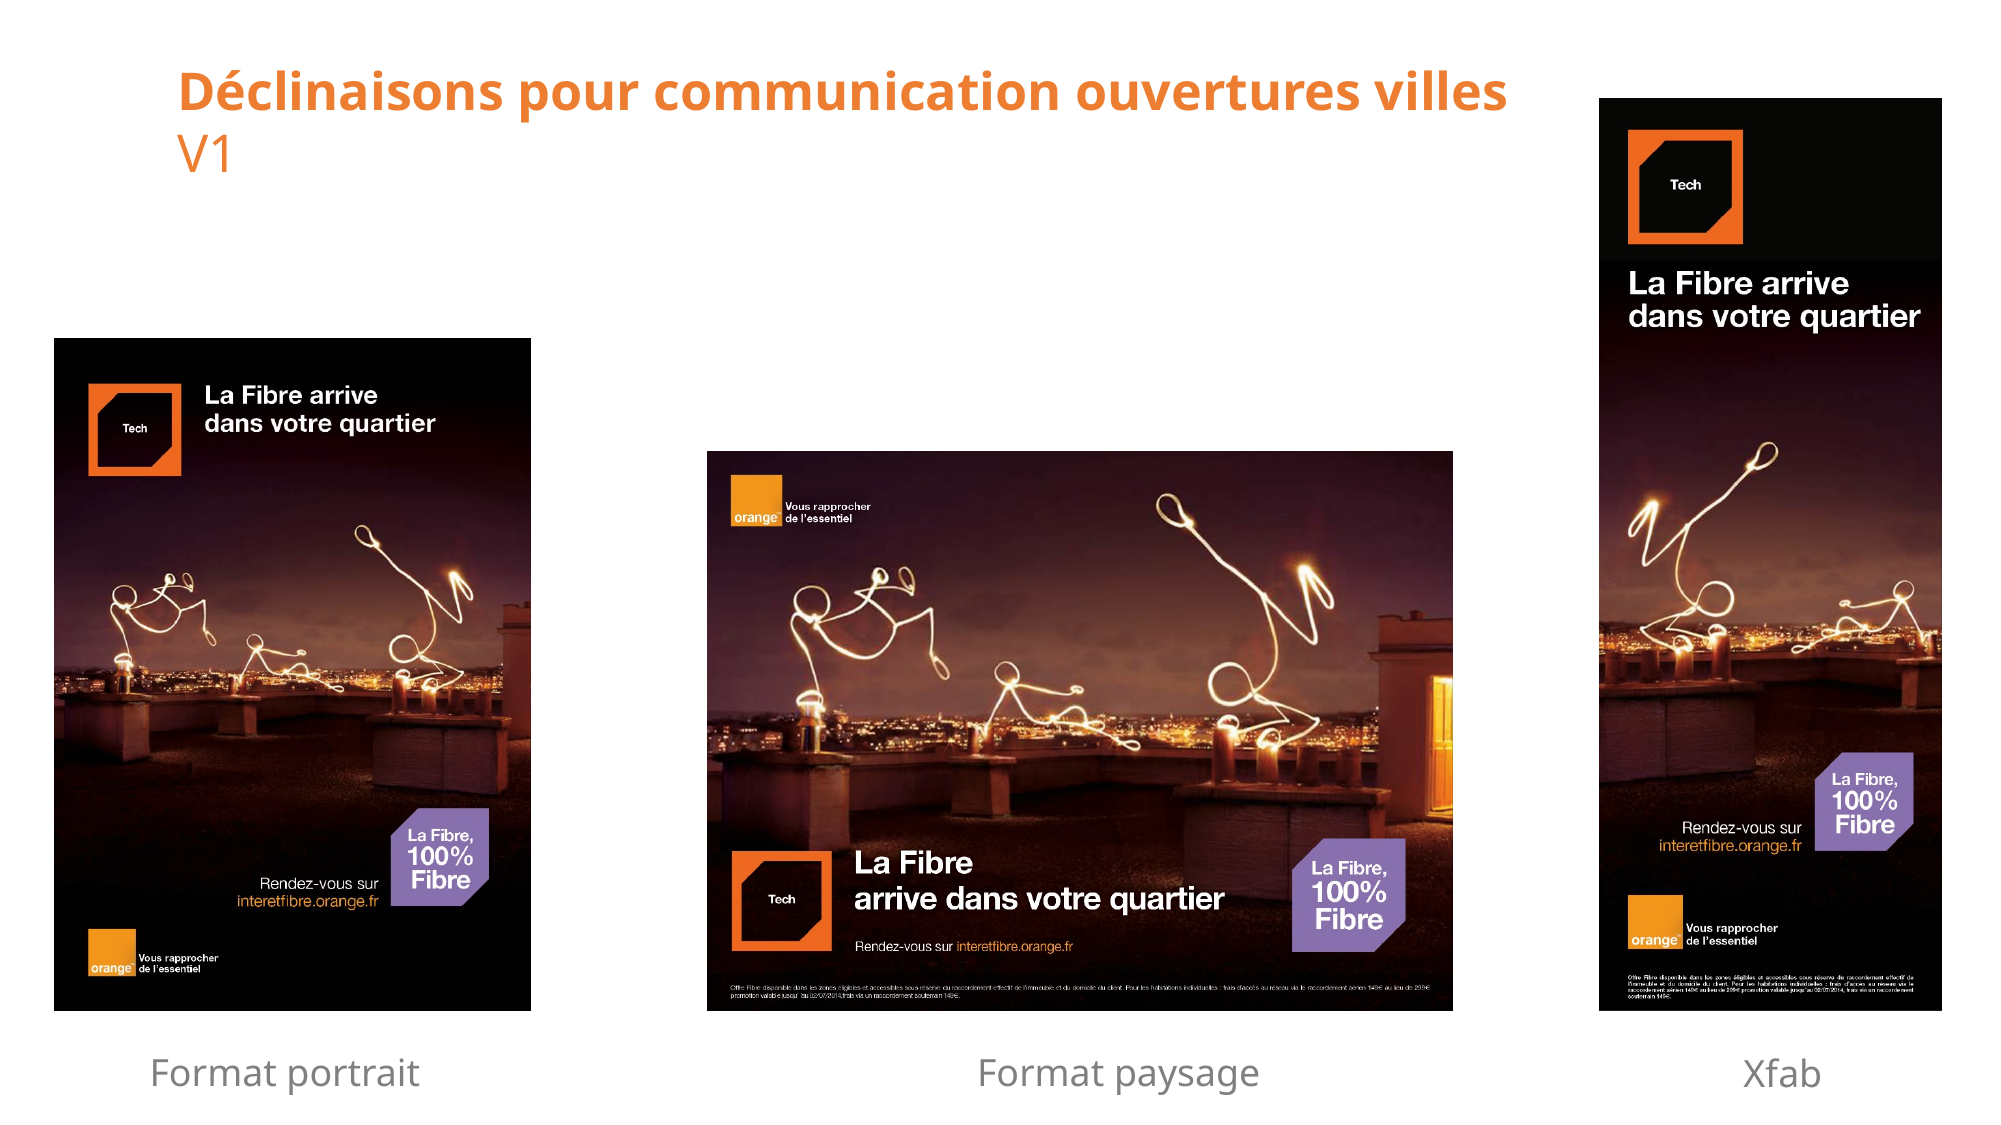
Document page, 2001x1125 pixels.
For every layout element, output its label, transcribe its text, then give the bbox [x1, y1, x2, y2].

picture [707, 451, 1453, 1011]
text_box Xfab [1728, 1042, 1942, 1103]
picture [54, 338, 531, 1011]
text_box Format portrait [134, 1041, 501, 1102]
picture [1599, 98, 1942, 1011]
text_box Déclinaisons pour communication ouvertures villes V1 [162, 50, 1591, 253]
text_box Format paysage [962, 1041, 1329, 1102]
